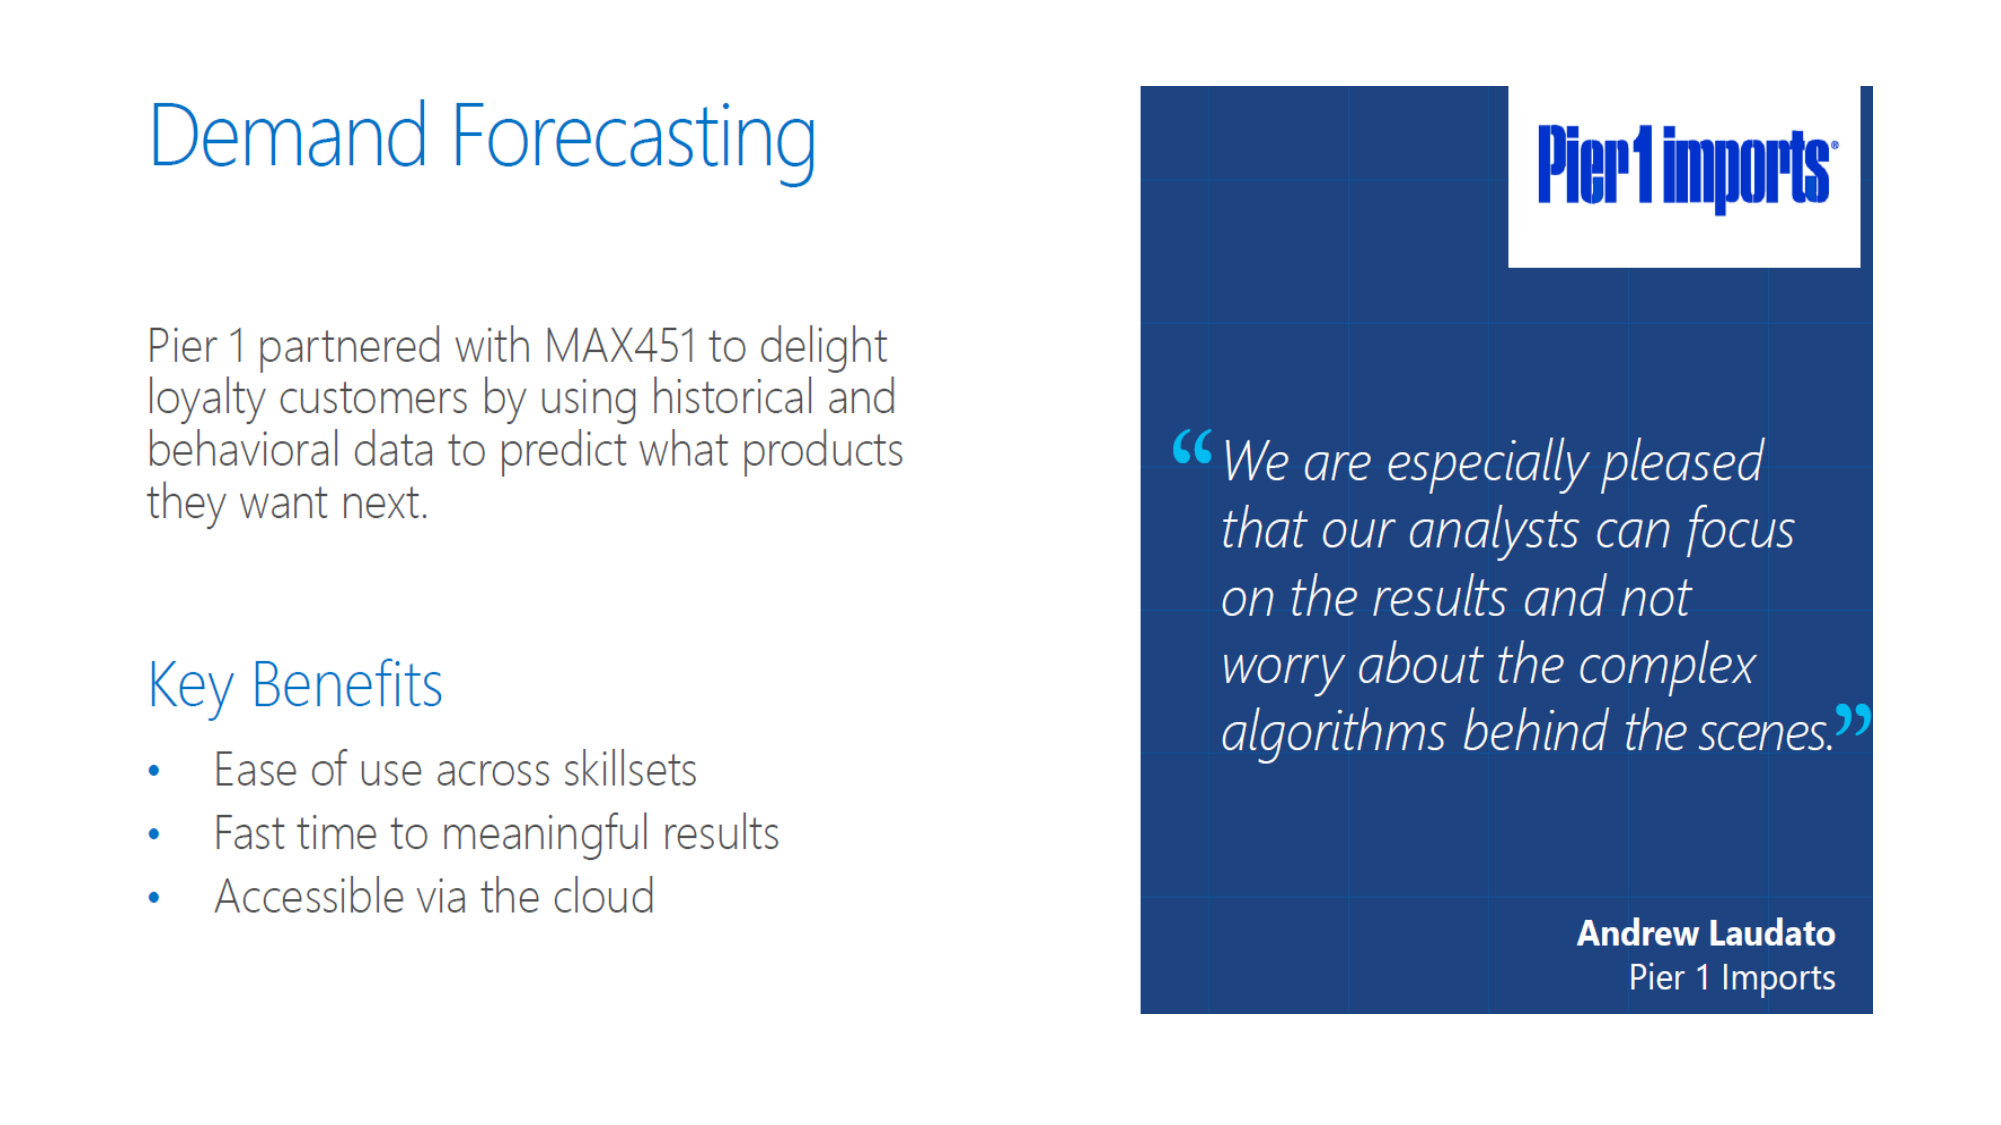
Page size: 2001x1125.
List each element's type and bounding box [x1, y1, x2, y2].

list [133, 86, 1873, 1014]
